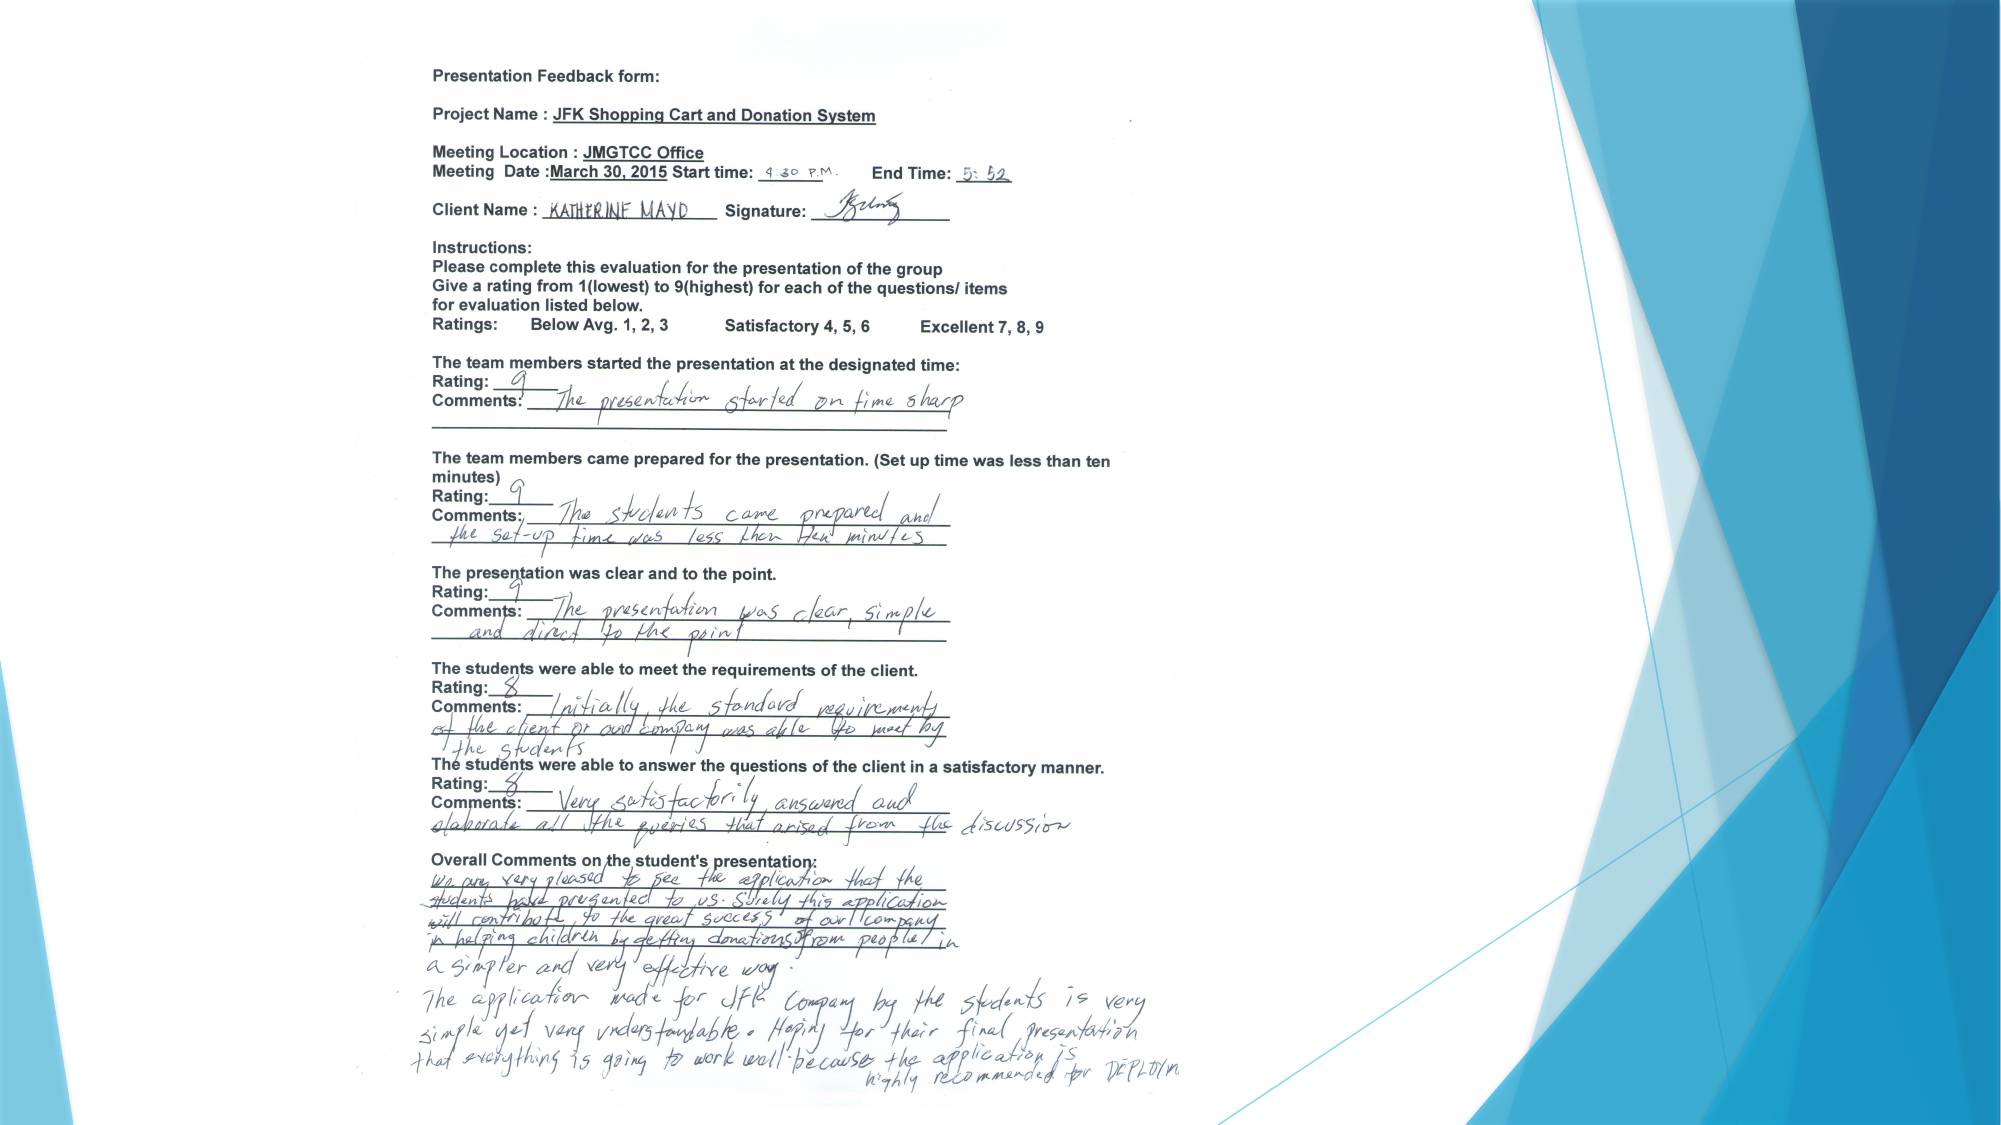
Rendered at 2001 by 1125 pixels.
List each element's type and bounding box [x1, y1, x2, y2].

list [353, 0, 1180, 1107]
